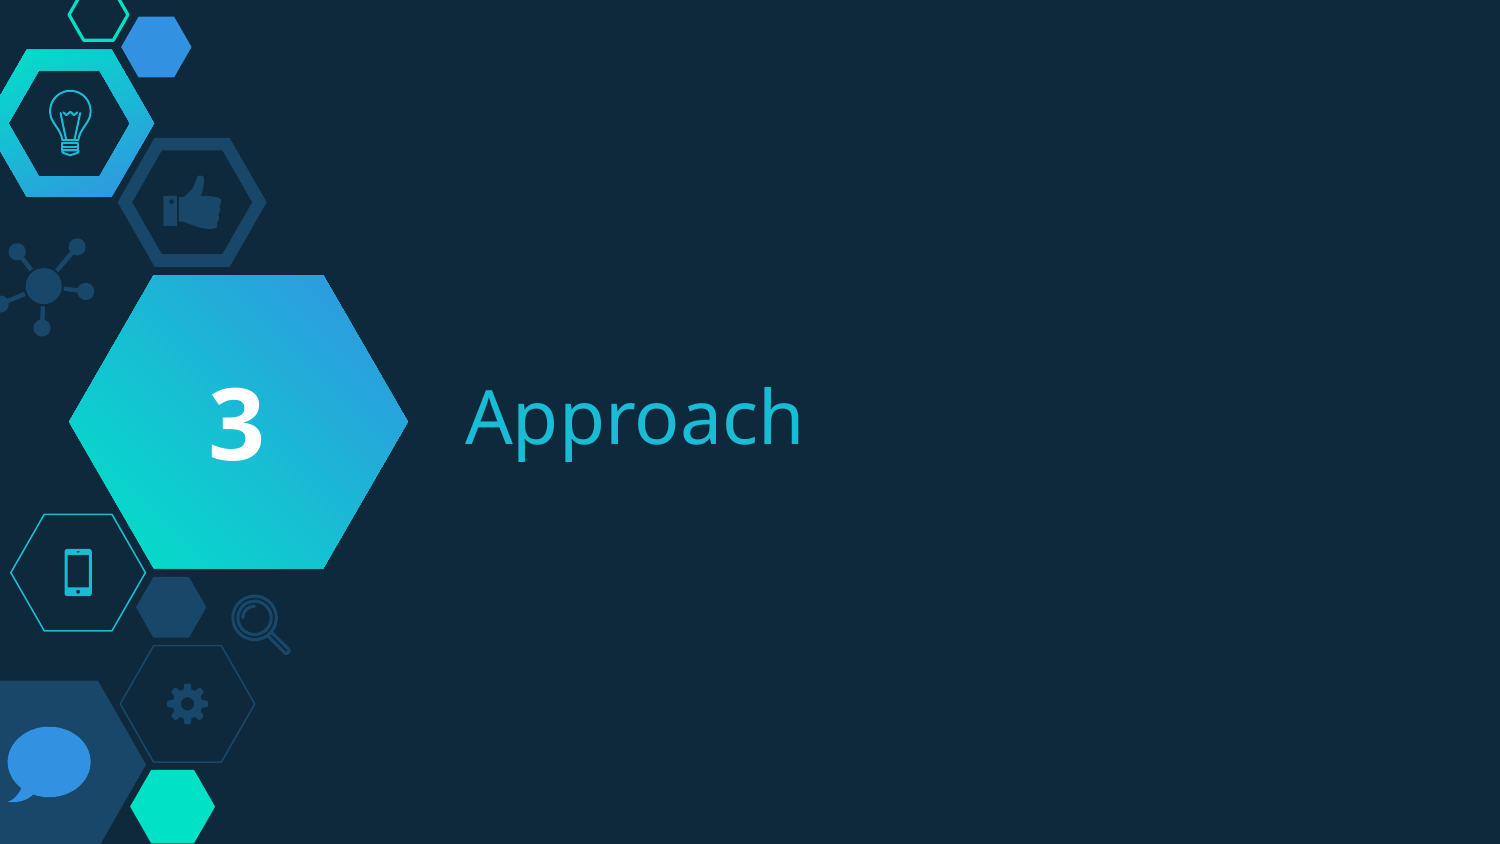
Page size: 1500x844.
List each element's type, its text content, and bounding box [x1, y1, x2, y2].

text_box 3 [67, 274, 407, 566]
title Approach [450, 284, 1375, 475]
